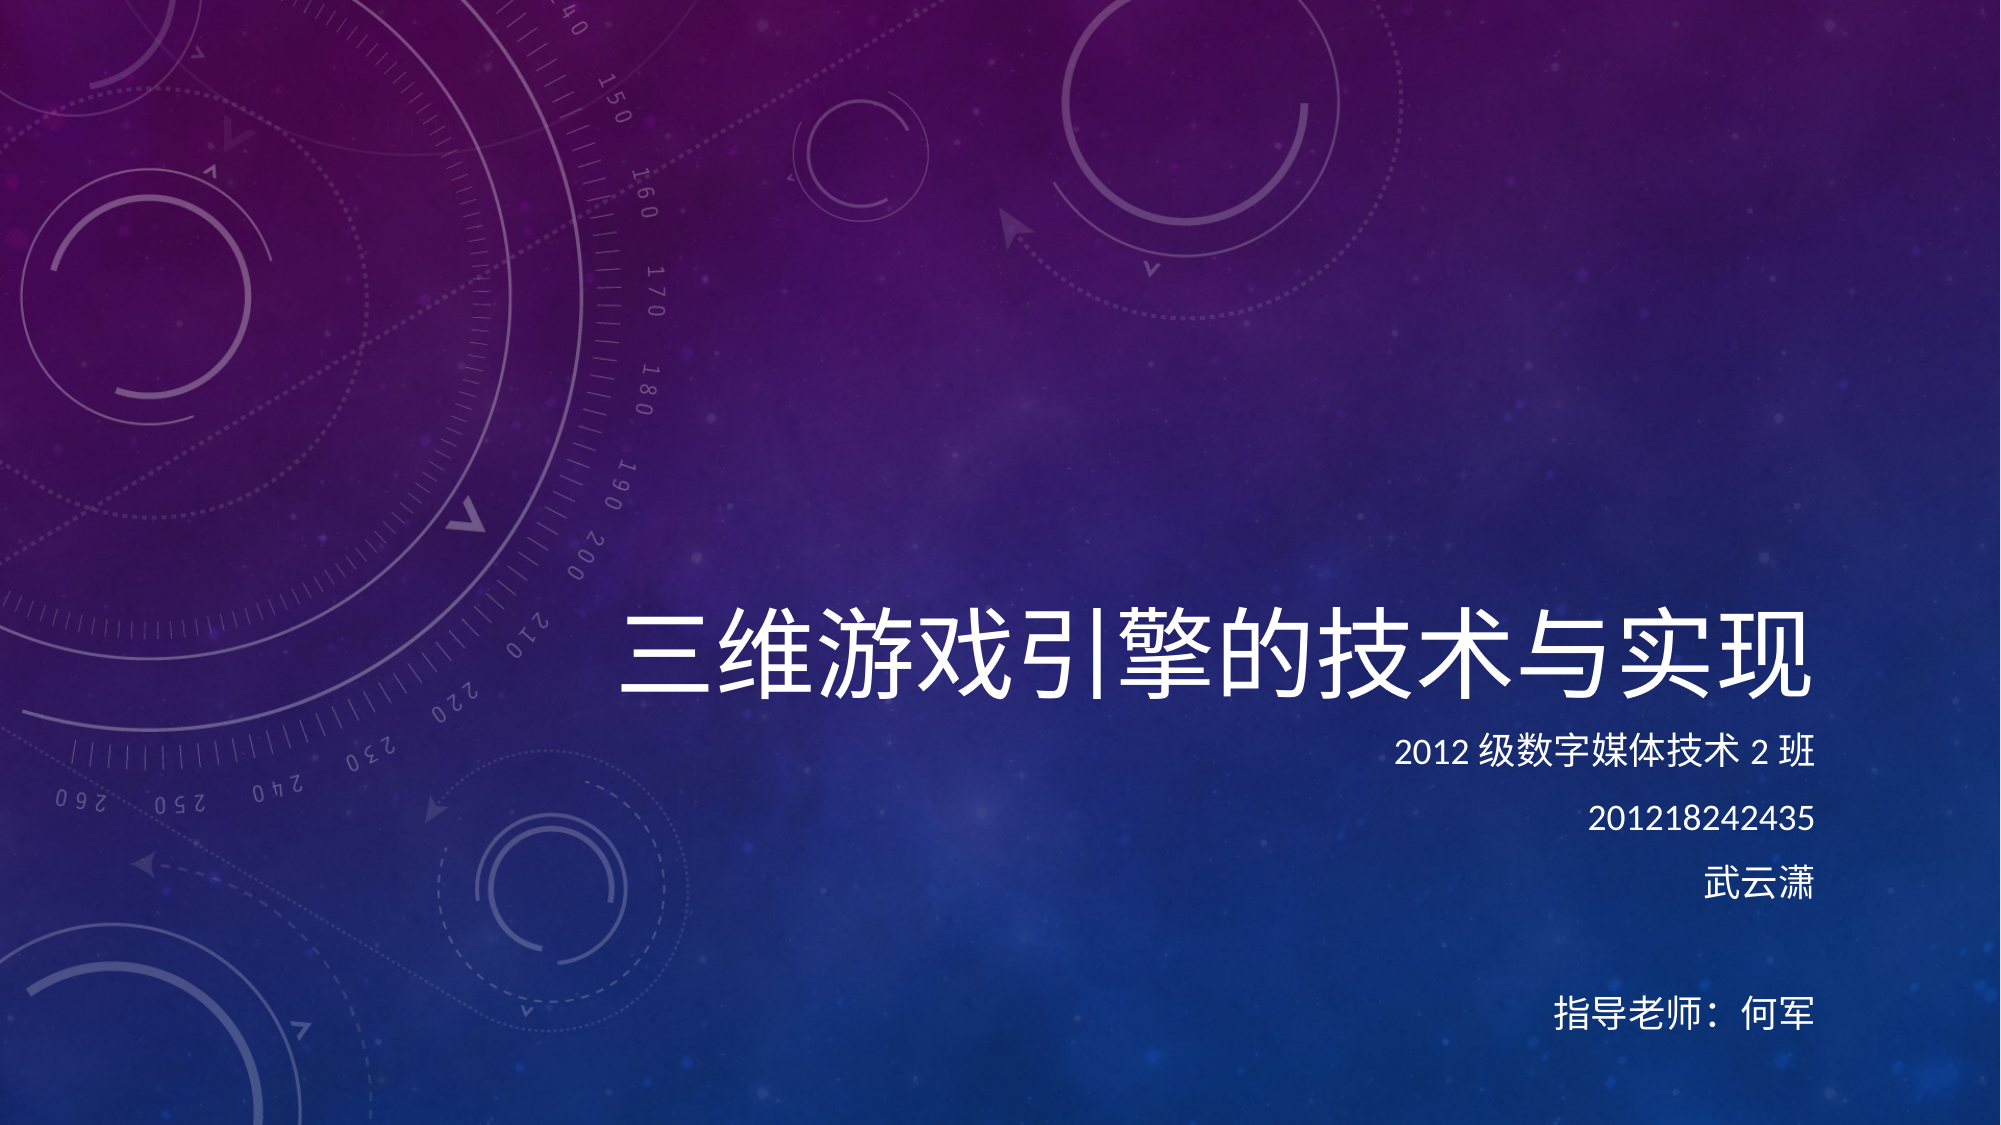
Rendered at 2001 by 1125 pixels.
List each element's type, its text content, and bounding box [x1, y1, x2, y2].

picture [0, 0, 2001, 1125]
title 三维游戏引擎的技术与实现 [560, 322, 1831, 720]
subtitle 2012级数字媒体技术2班 201218242435 武云潇 指导老师：何军 [650, 719, 1831, 1090]
